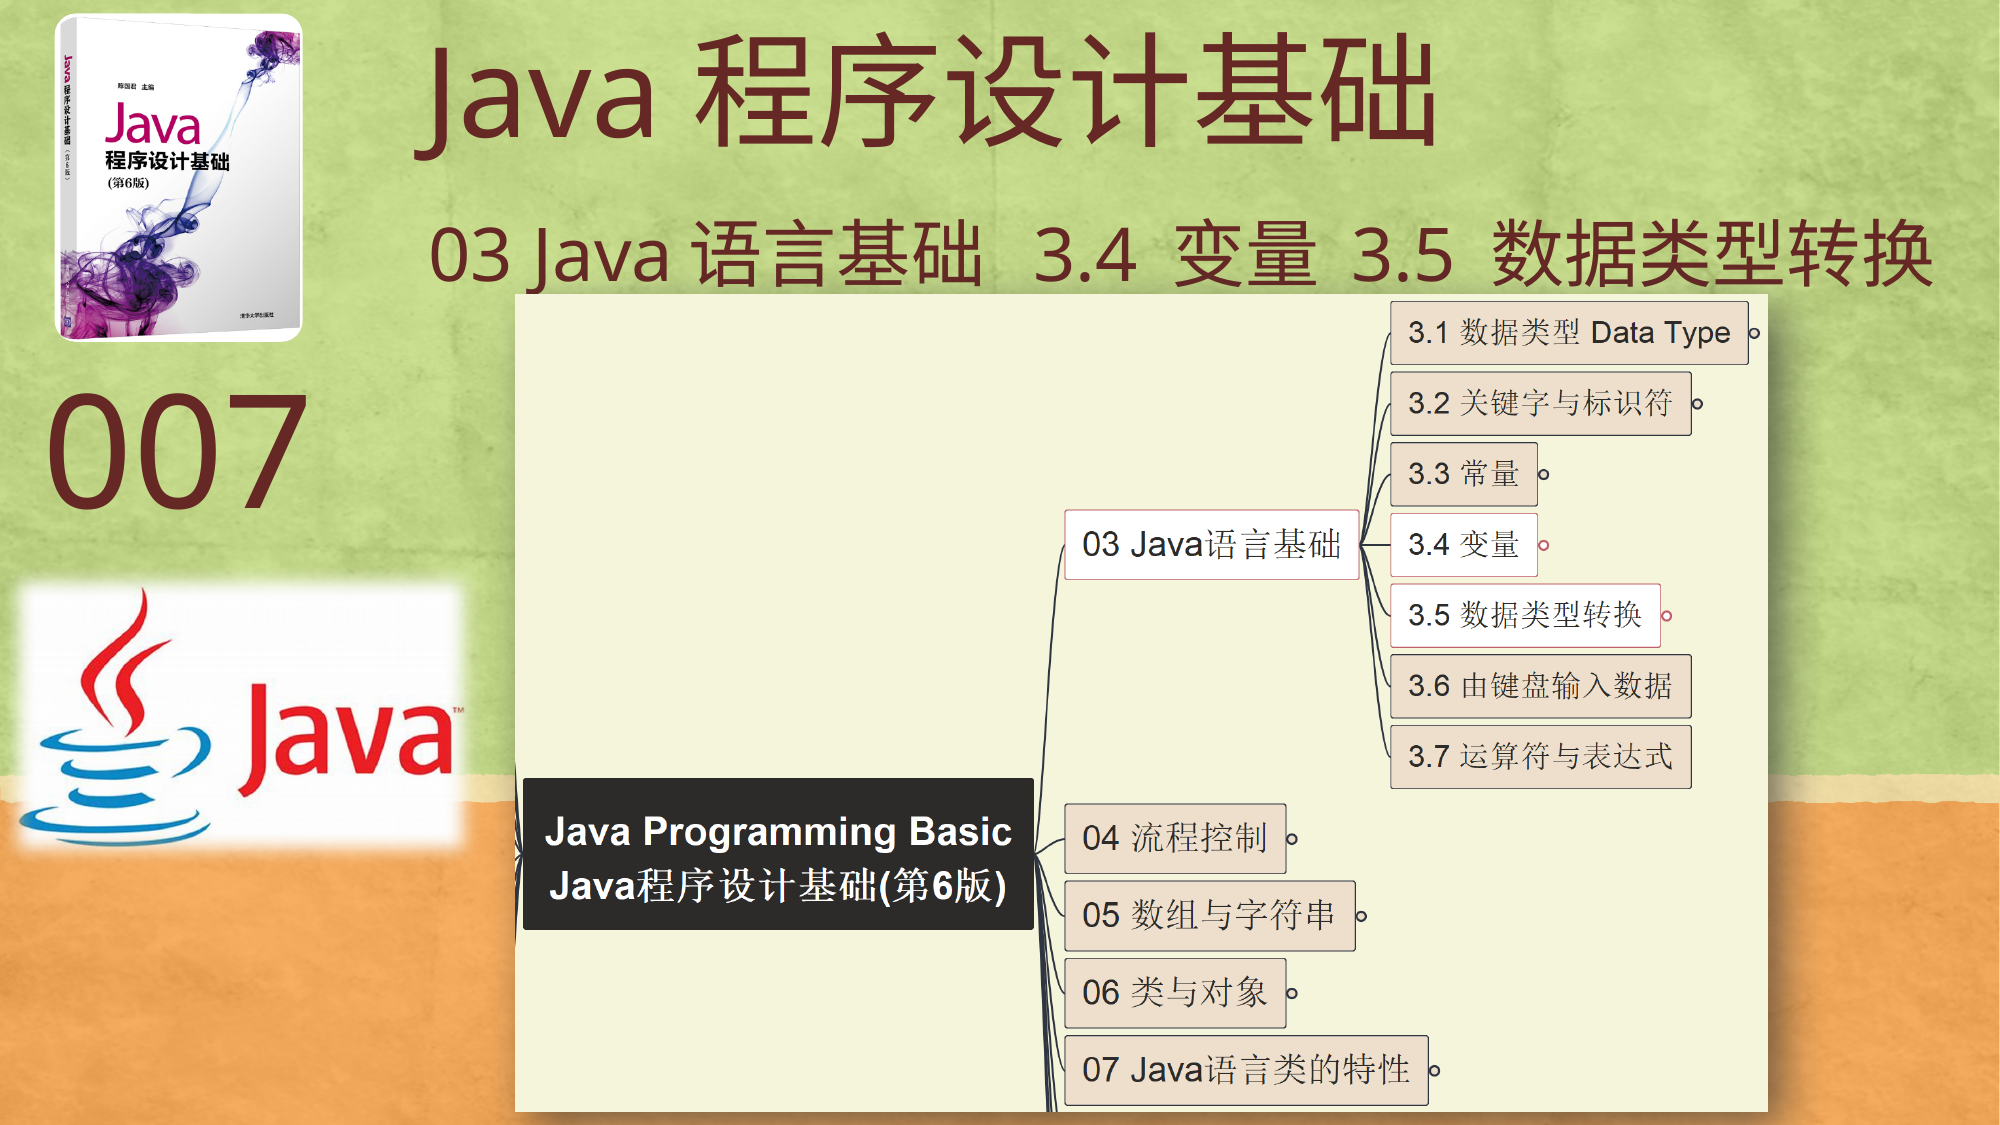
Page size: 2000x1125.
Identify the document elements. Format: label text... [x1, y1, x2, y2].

picture [0, 563, 482, 867]
picture [515, 294, 1768, 1112]
title Java程序设计基础 [409, 13, 1656, 169]
text_box 007 [13, 363, 344, 551]
picture [54, 13, 303, 342]
subtitle 03 Java语言基础 3.4 变量 3.5 数据类型转换 [413, 180, 1957, 305]
